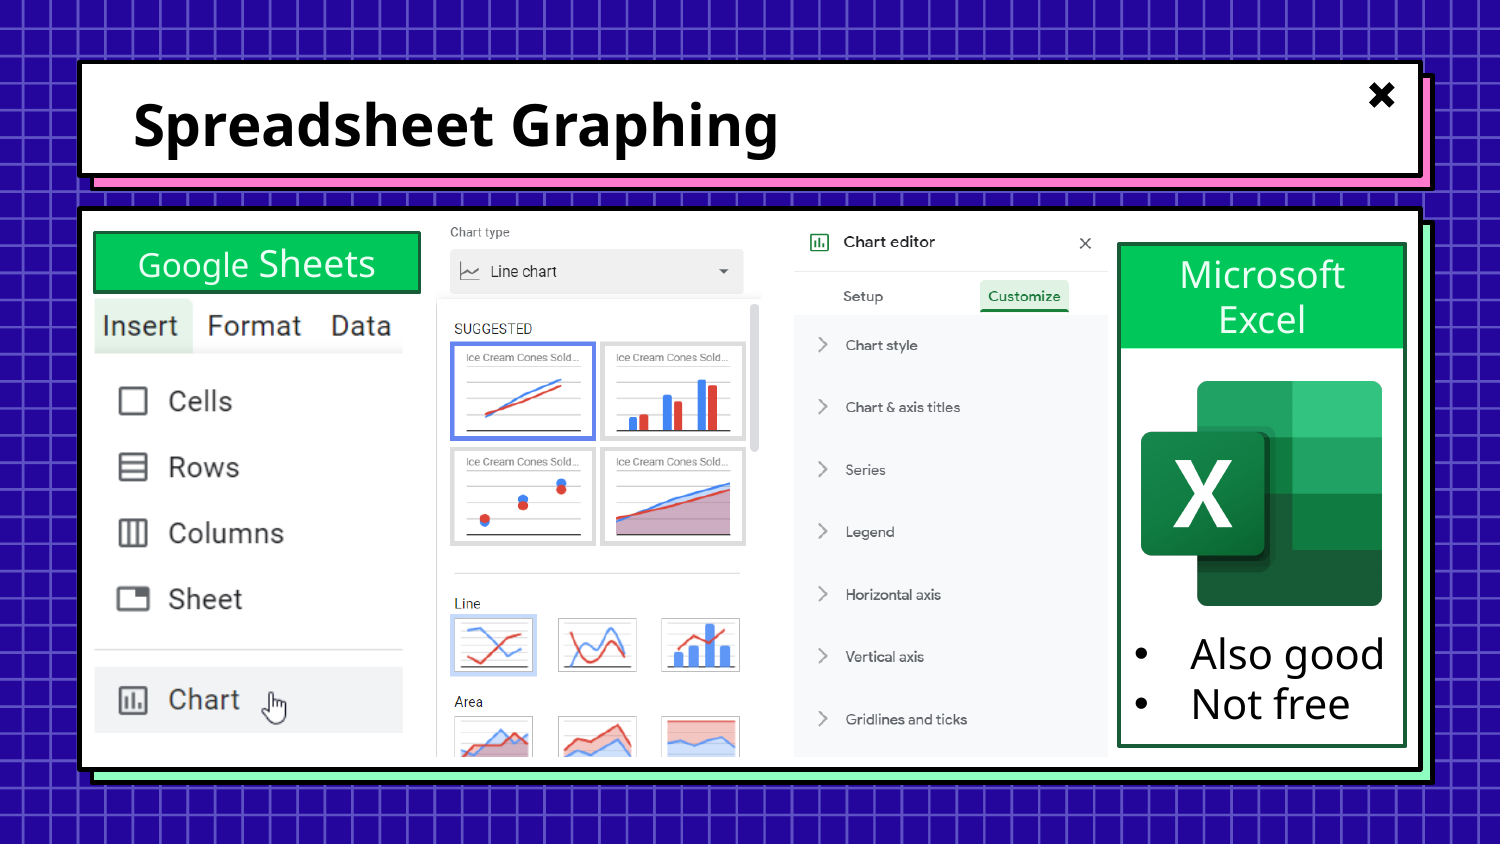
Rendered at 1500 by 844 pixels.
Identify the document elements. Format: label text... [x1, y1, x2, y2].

title Spreadsheet Graphing [118, 72, 1382, 167]
picture [0, 0, 1500, 844]
text_box Google Sheets [94, 232, 420, 293]
text_box [1117, 242, 1407, 748]
